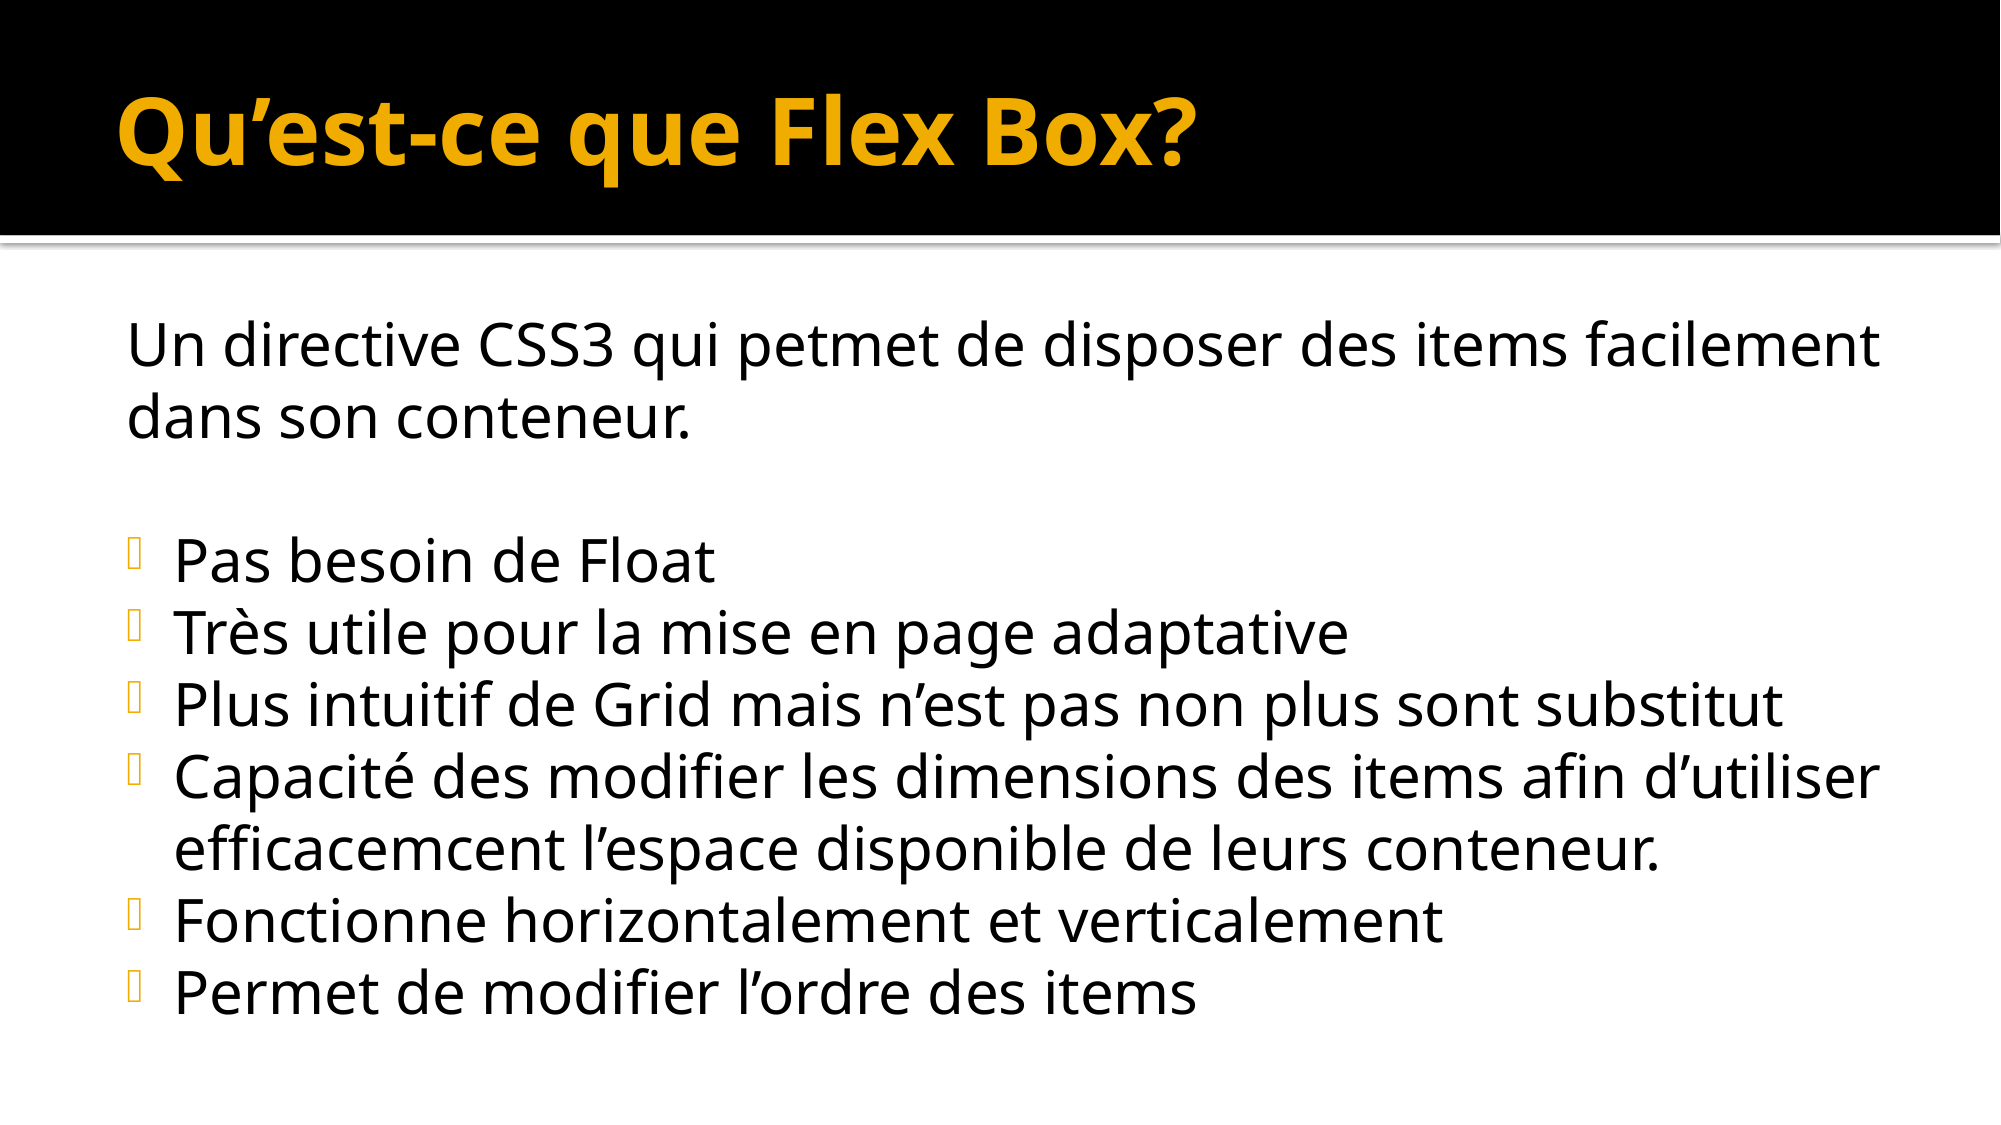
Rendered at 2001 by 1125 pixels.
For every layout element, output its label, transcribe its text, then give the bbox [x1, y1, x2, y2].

list Un directive CSS3 qui petmet de disposer des items facilement dans son conteneur. Pas besoin de Float Très utile pour la mise en page adaptative Plus intuitif de Grid mais n’est pas non plus sont substitut Capacité des modifier les dimensions des items afin d’utiliser efficacemcent l’espace disponible de leurs conteneur. Fonctionne horizontalement et verticalement Permet de modifier l’ordre des items [99, 291, 1900, 1050]
title Qu’est-ce que Flex Box? [99, 25, 1900, 231]
